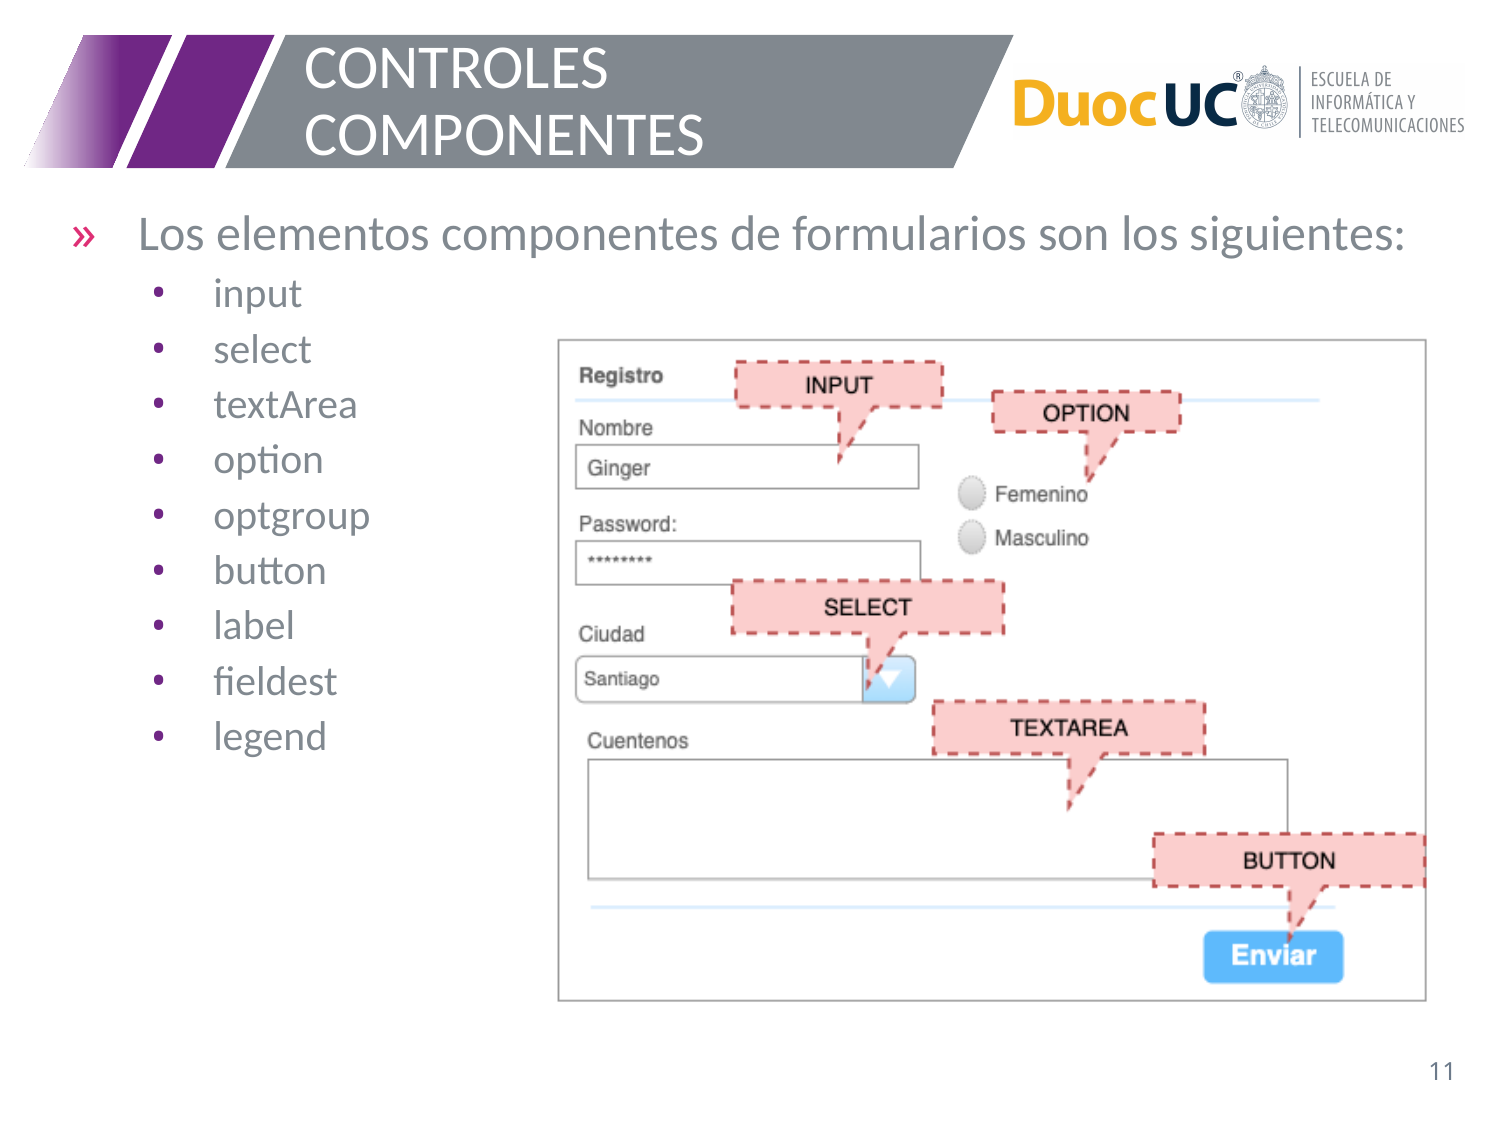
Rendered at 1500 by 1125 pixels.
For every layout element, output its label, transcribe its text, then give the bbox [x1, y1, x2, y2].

picture [551, 329, 1435, 1017]
list Los elementos componentes de formularios son los siguientes: input select textArea option optgroup button label fieldest legend [48, 199, 1452, 1043]
title CONTROLES COMPONENTES [289, 34, 993, 169]
picture [1013, 63, 1465, 140]
